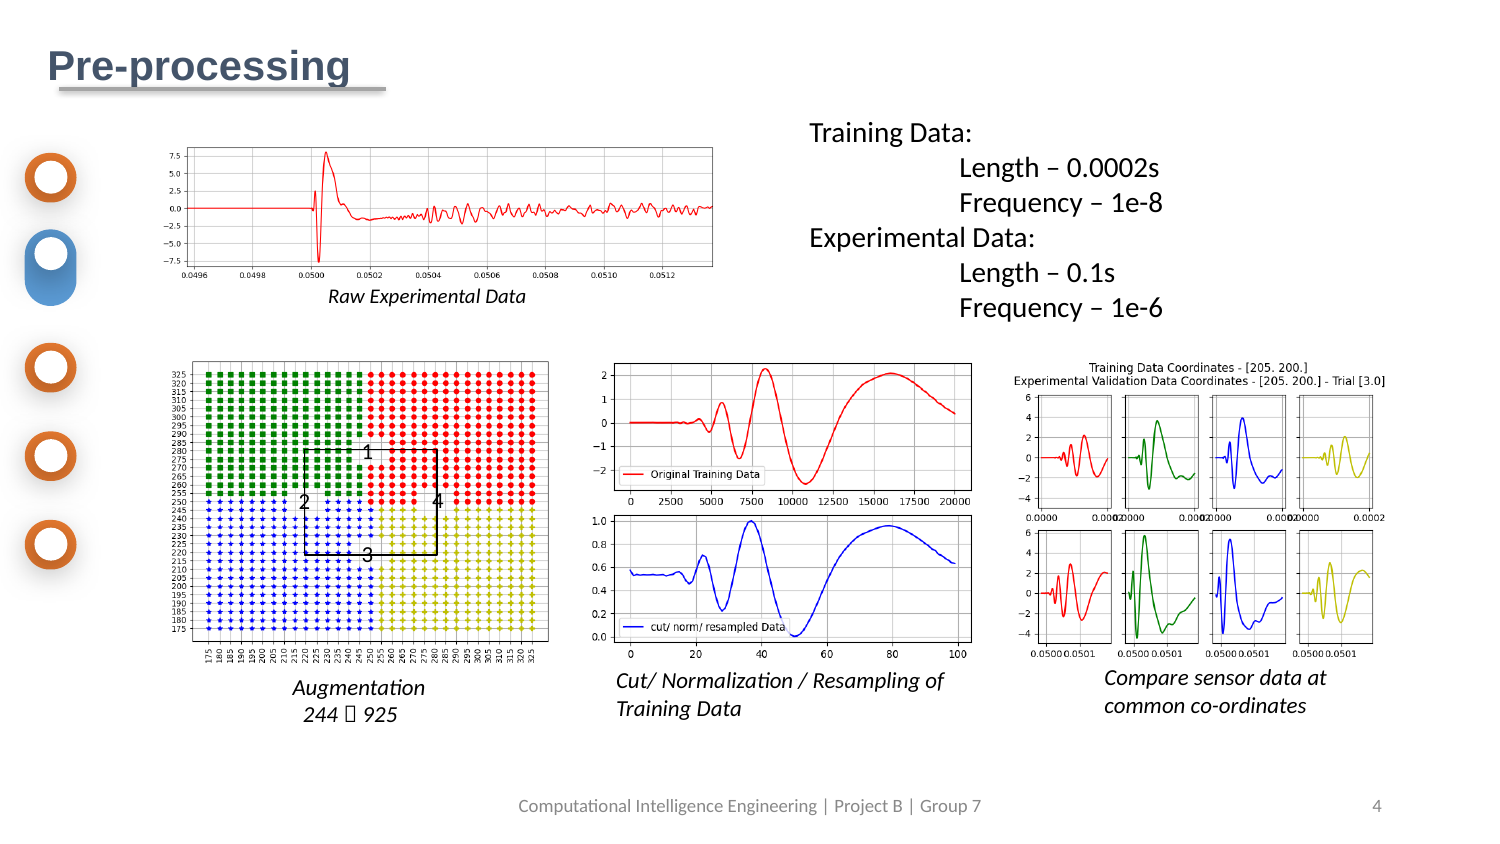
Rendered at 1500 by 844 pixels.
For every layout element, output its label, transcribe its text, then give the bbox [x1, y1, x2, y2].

text_box Training Data: Length – 0.0002s Frequency – 1e-8 Experimental Data: Length – 0.1s Frequency – 1e-6 [794, 106, 1339, 331]
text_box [14, 141, 87, 214]
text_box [14, 420, 87, 493]
title Pre-processing [47, 22, 1453, 89]
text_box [14, 508, 87, 581]
text_box Augmentation 244  925 [277, 681, 444, 735]
text_box Compare sensor data at common co-ordinates [1089, 677, 1391, 726]
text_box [4, 221, 97, 314]
footer Computational Intelligence Engineering | Project B | Group 7 [496, 782, 1004, 827]
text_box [14, 331, 87, 404]
picture [163, 350, 557, 673]
text_box Cut/ Normalization / Resampling of Training Data [601, 673, 968, 729]
picture [159, 138, 727, 285]
text_box Raw Experimental Data [313, 292, 615, 315]
slide_number 4 [1059, 782, 1397, 827]
picture [1006, 350, 1391, 670]
picture [582, 350, 980, 665]
